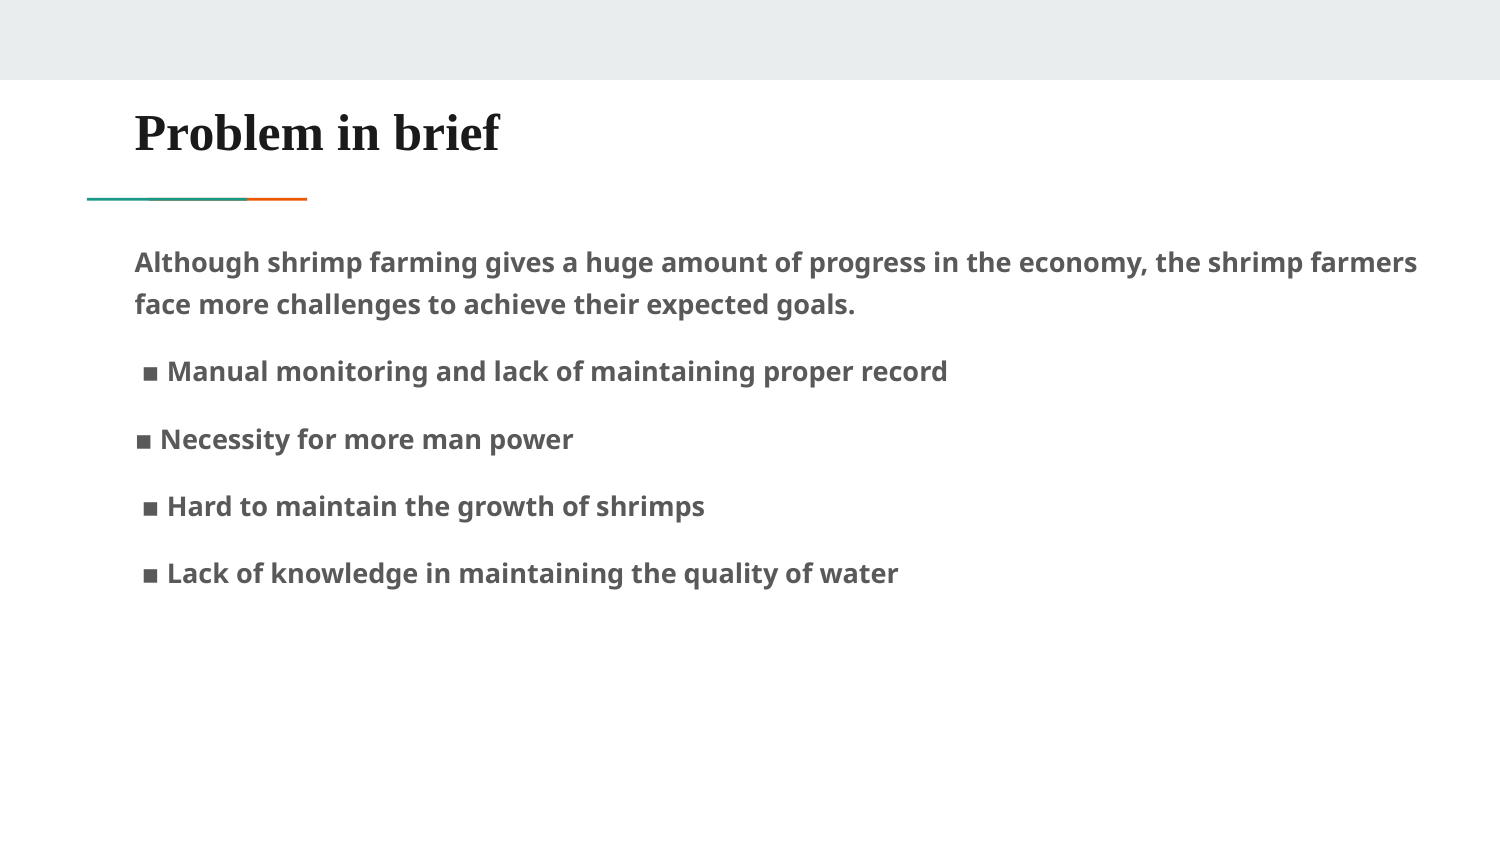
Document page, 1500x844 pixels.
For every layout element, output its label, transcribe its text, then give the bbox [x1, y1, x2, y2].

title Problem in brief [119, 89, 544, 178]
list Although shrimp farming gives a huge amount of progress in the economy, the shrimp farmers face more challenges to achieve their expected goals. ▪ Manual monitoring and lack of maintaining proper record ▪ Necessity for more man power ▪ Hard to maintain the growth of shrimps ▪ Lack of knowledge in maintaining the quality of water [119, 223, 1444, 773]
